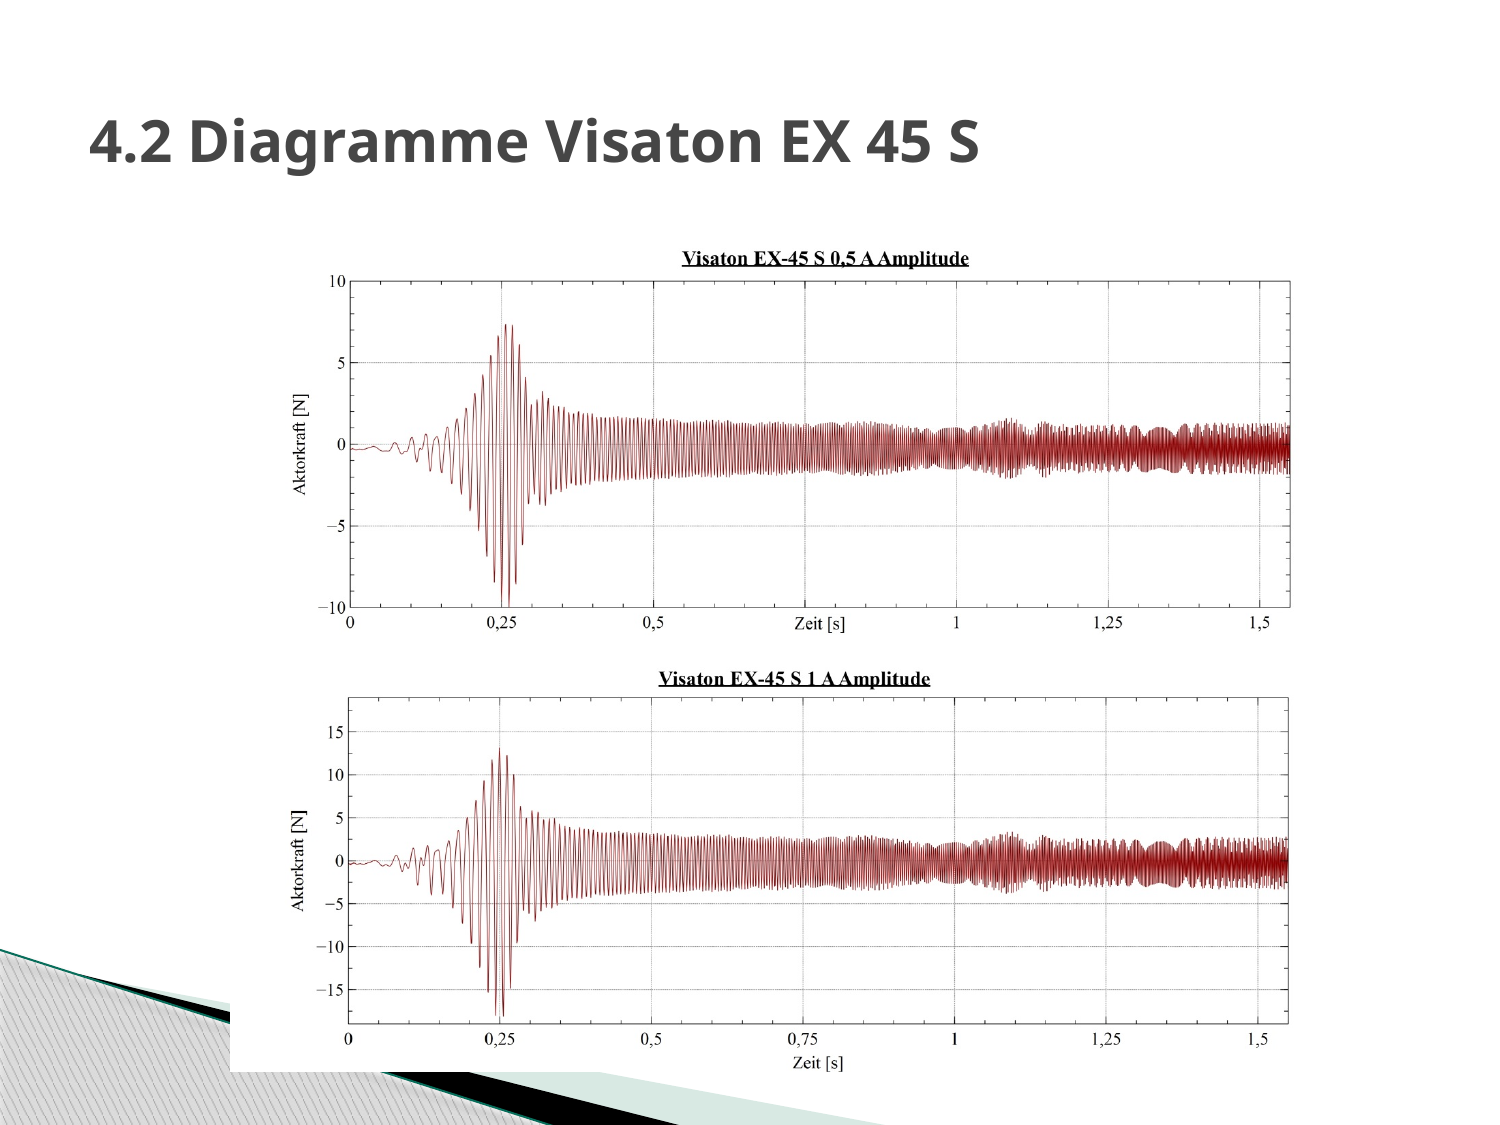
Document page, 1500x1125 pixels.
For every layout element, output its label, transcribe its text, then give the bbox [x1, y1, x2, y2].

title 4.2 Diagramme Visaton EX 45 S [75, 45, 1425, 233]
picture [229, 231, 1303, 1073]
